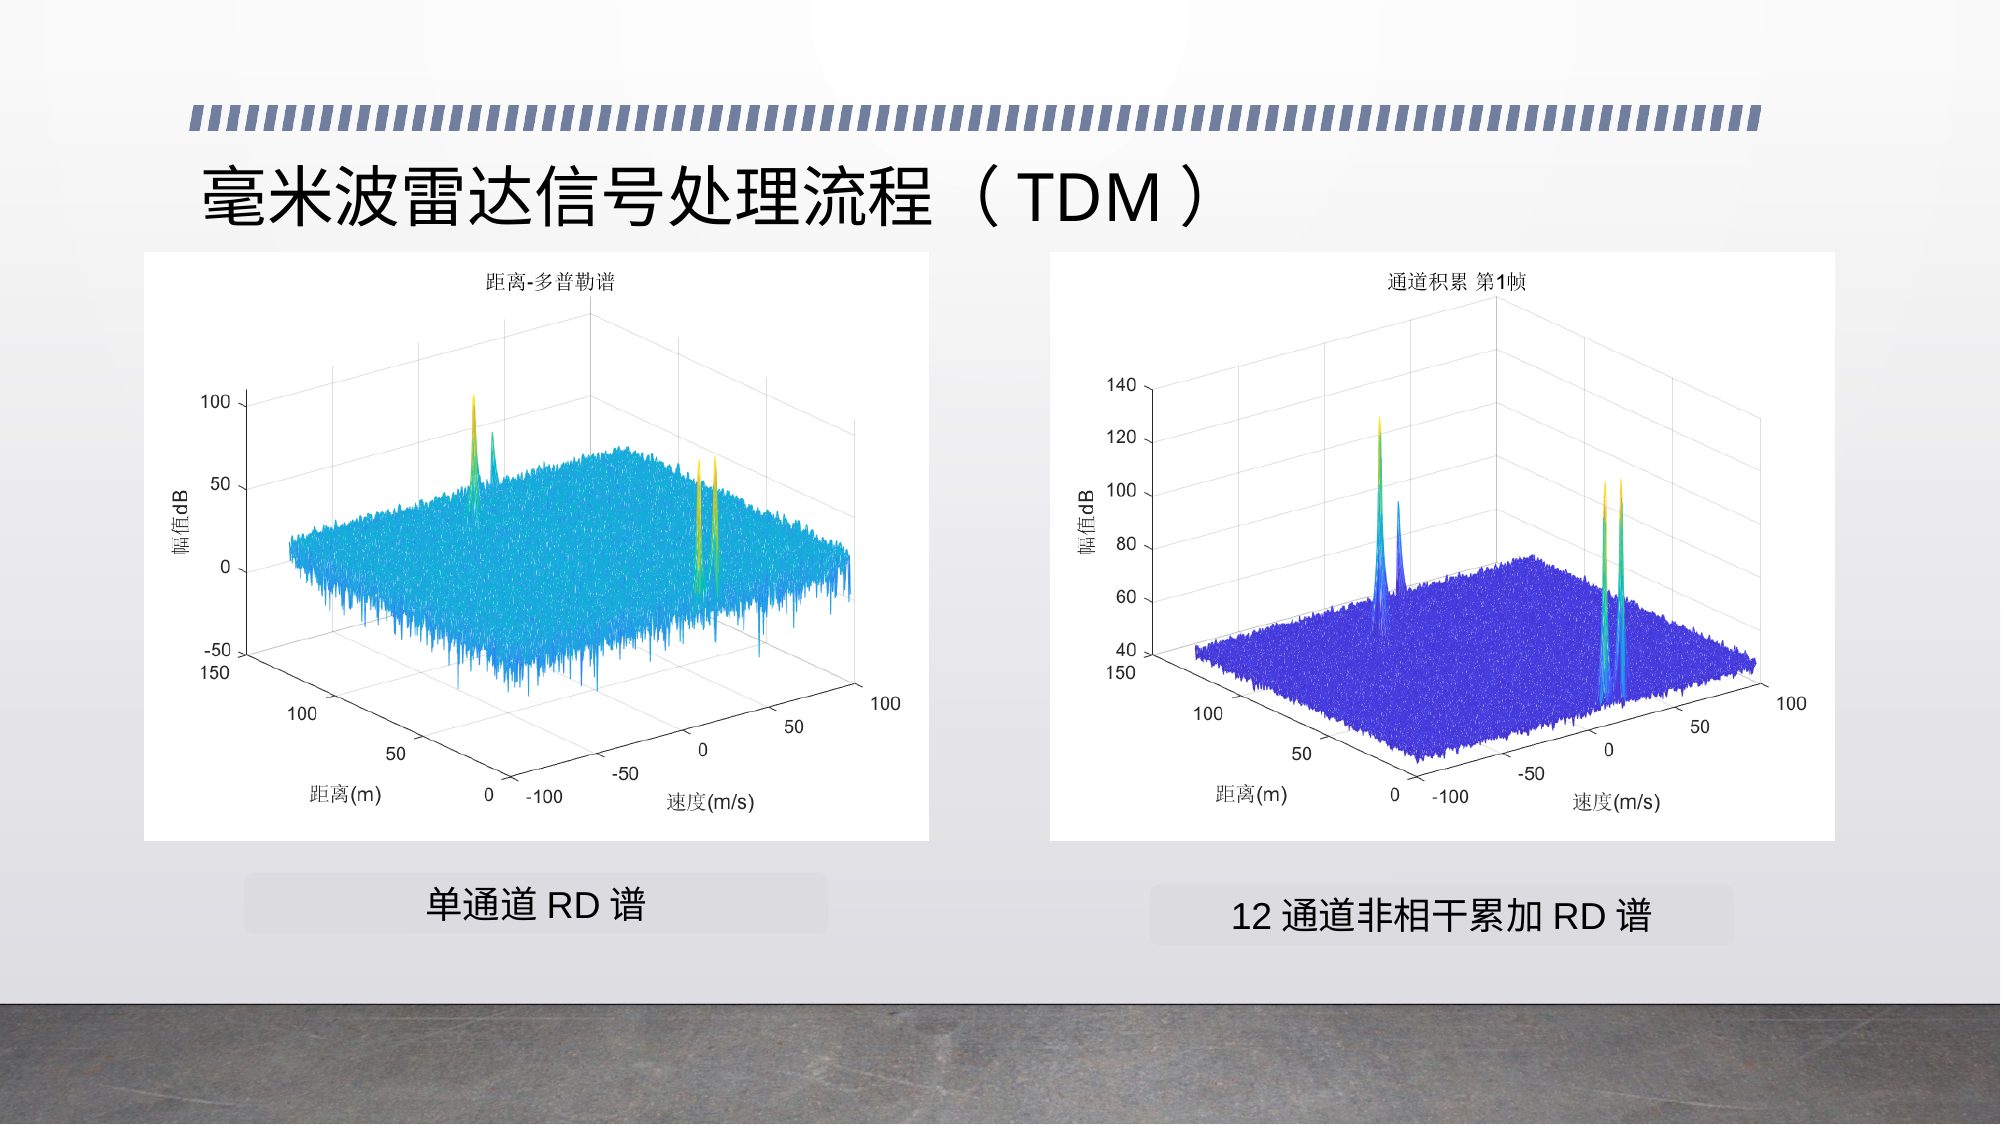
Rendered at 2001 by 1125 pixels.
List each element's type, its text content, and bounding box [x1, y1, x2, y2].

text_box 12通道非相干累加RD谱 [1148, 882, 1736, 947]
picture [143, 252, 929, 841]
picture [0, 1004, 2000, 1124]
picture [1049, 252, 1835, 841]
text_box 单通道RD谱 [242, 871, 830, 936]
title 毫米波雷达信号处理流程（TDM） [185, 156, 1761, 246]
